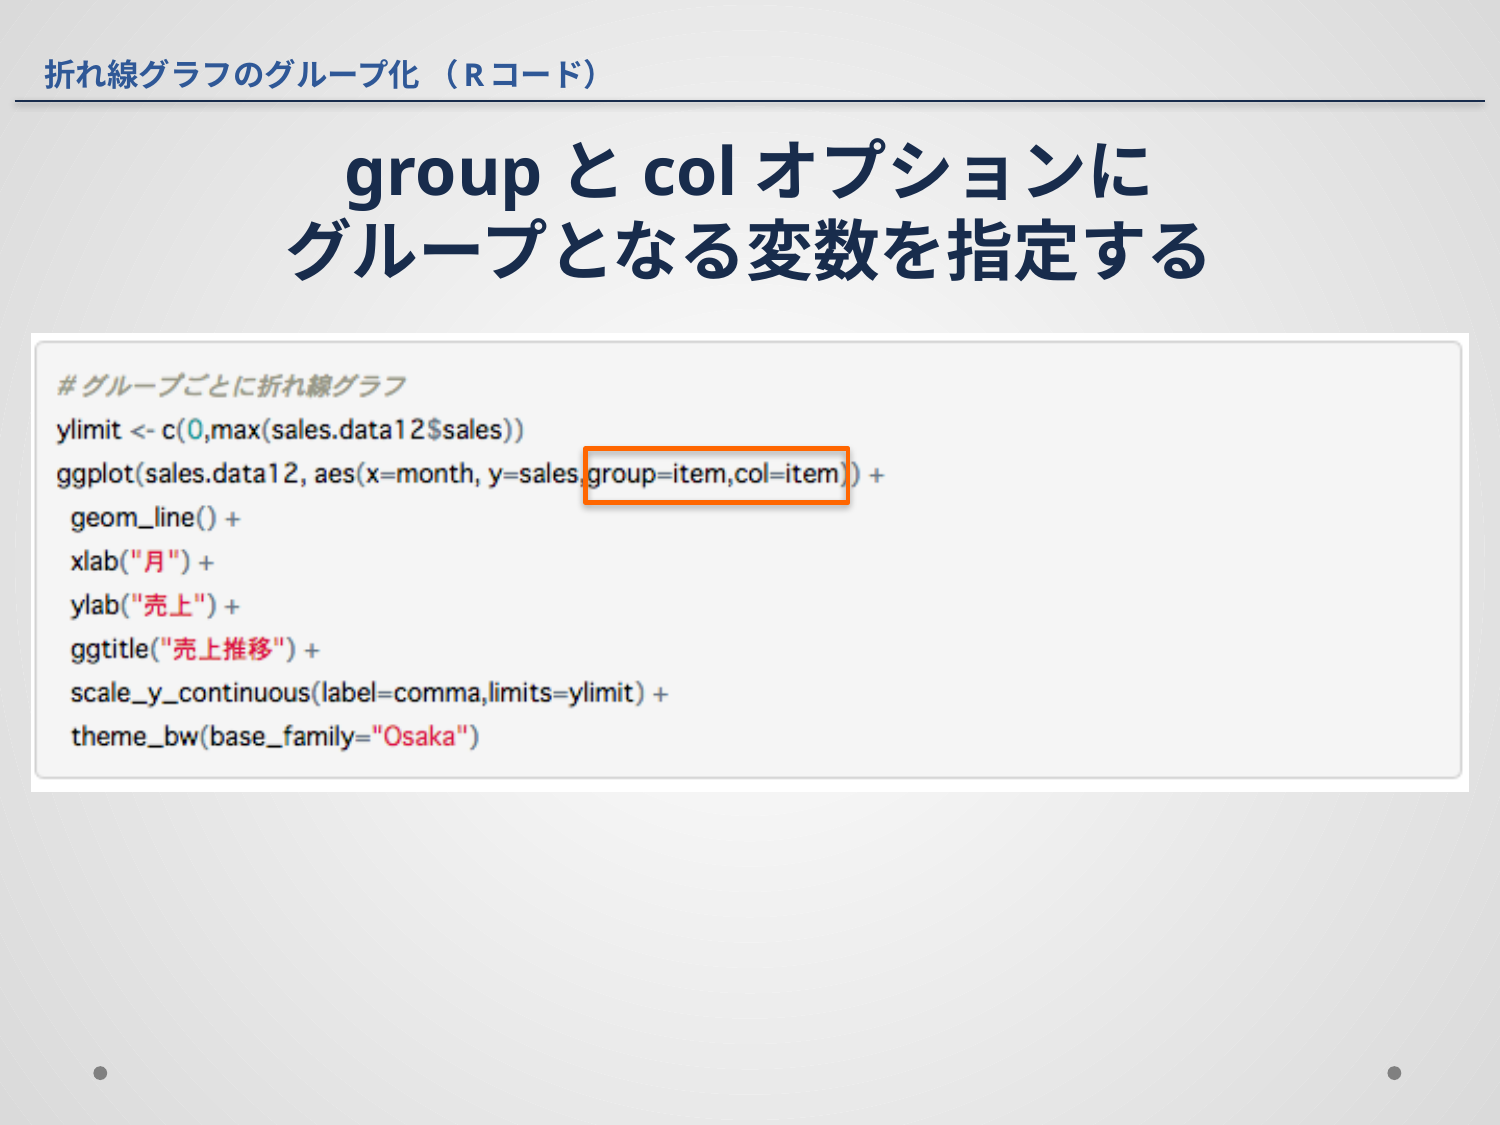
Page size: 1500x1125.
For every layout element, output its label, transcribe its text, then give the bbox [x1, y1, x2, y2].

picture [30, 333, 1469, 792]
text_box groupとcolオプションに グループとなる変数を指定する [28, 121, 1471, 296]
title 折れ線グラフのグループ化 （Rコード） [29, 9, 1471, 97]
